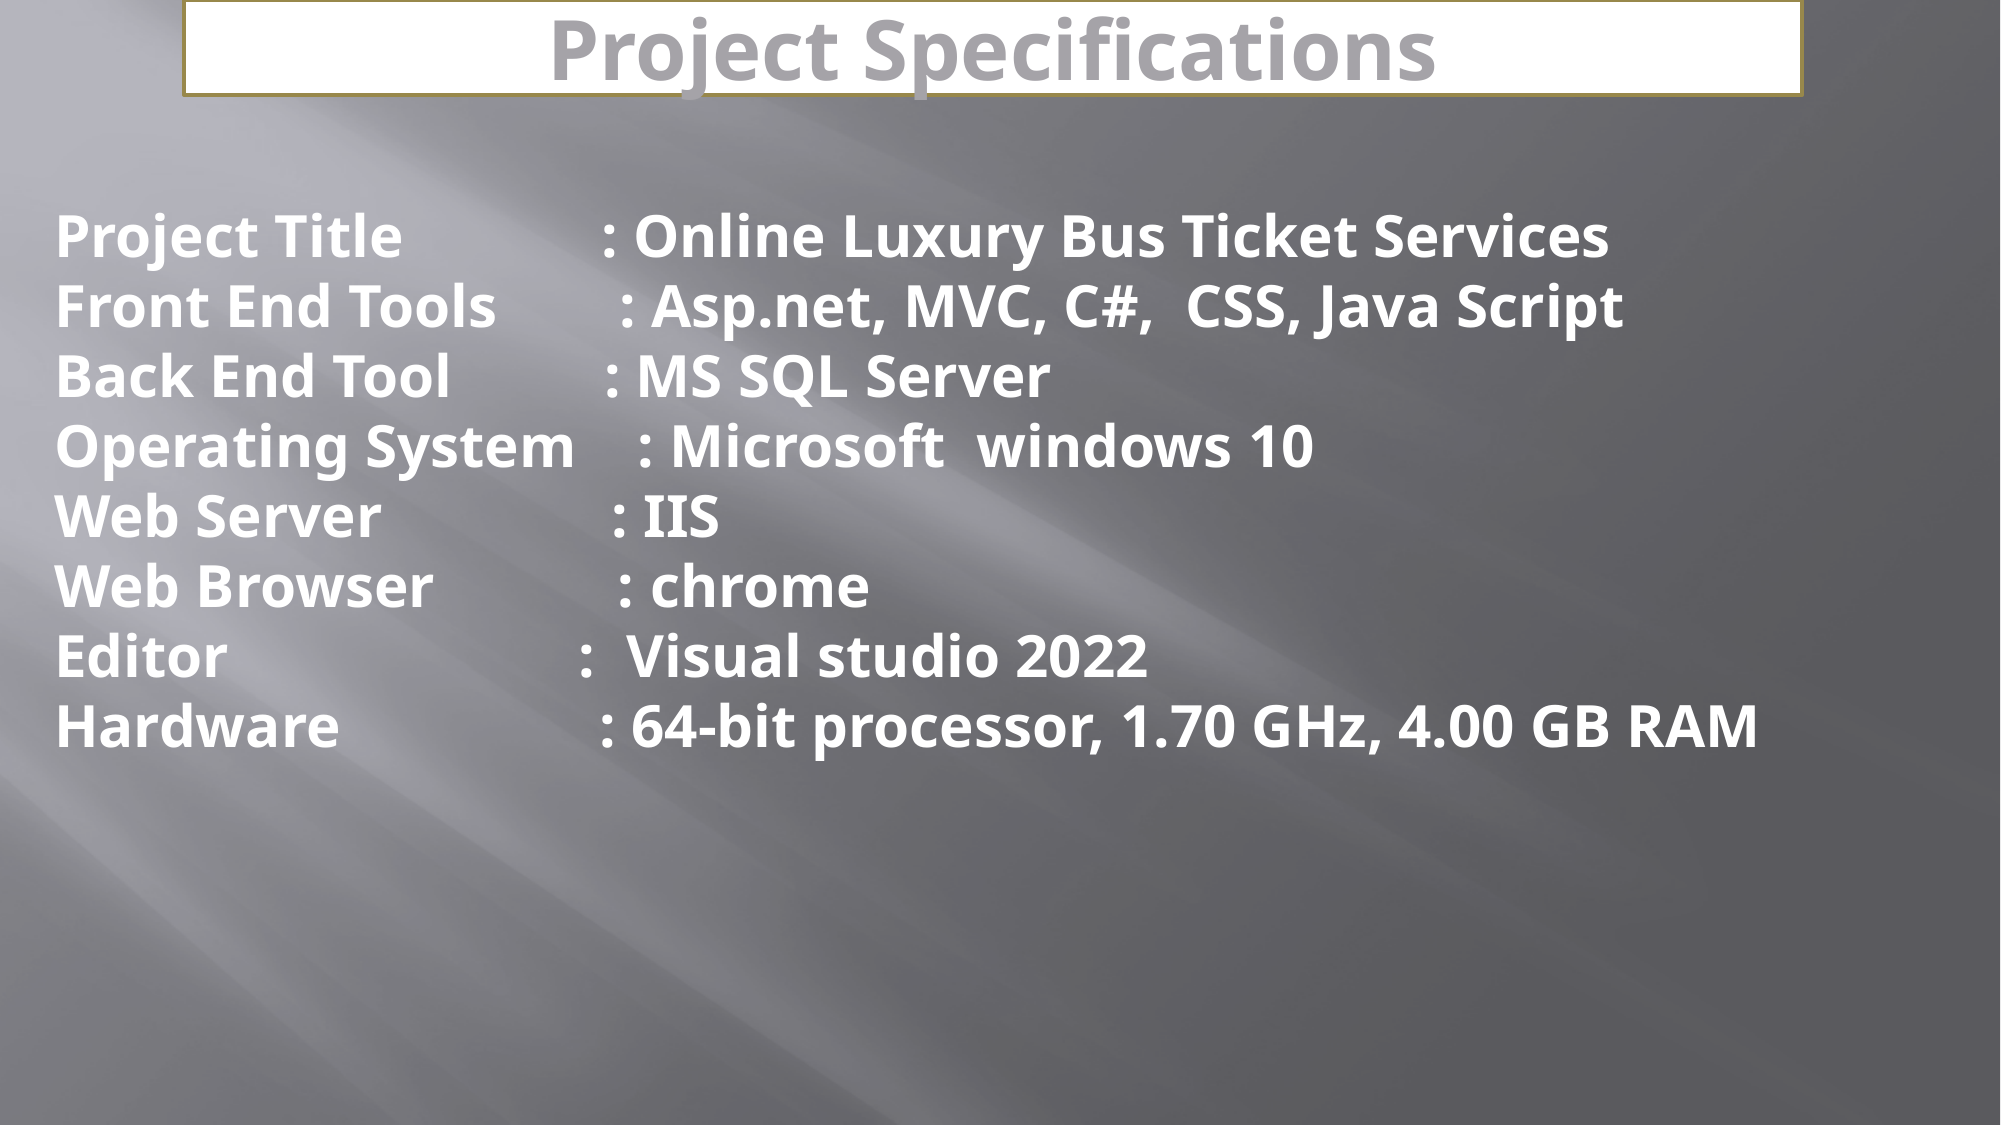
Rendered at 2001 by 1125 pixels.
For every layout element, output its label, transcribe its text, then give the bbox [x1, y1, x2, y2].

text_box Project Title : Online Luxury Bus Ticket Services Front End Tools : Asp.net, MVC, C#, CSS, Java Script Back End Tool : MS SQL Server Operating System : Microsoft windows 10 Web Server : IIS Web Browser : chrome Editor : Visual studio 2022 Hardware : 64-bit processor, 1.70 GHz, 4.00 GB RAM [39, 192, 2000, 767]
text_box Project Specifications [182, 0, 1804, 97]
